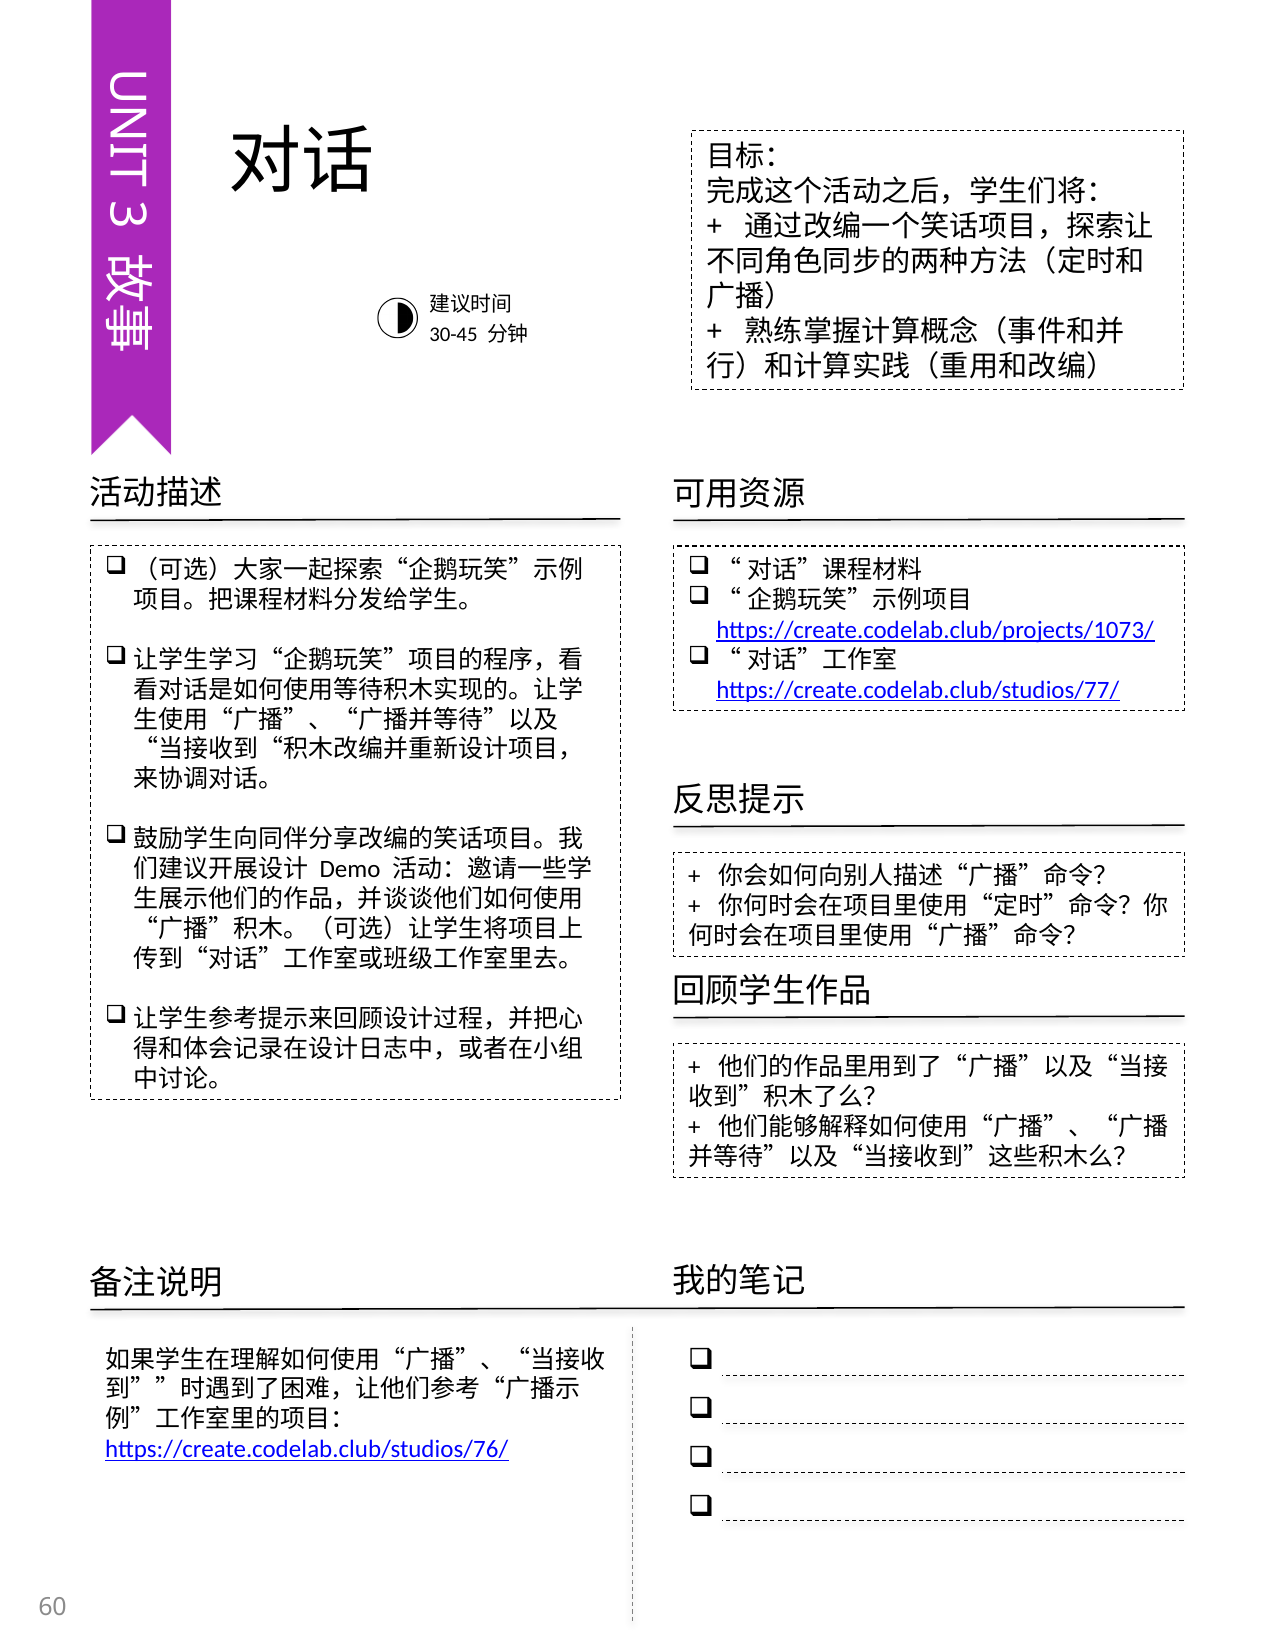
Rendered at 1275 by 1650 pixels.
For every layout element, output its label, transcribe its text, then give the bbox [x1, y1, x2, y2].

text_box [90, 0, 172, 458]
text_box 建议时间 30-45 分钟 [414, 277, 618, 353]
text_box 对话 [213, 106, 676, 209]
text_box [657, 464, 1201, 743]
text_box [657, 770, 1201, 959]
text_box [74, 464, 621, 1077]
picture [371, 287, 426, 342]
text_box 目标： 完成这个活动之后，学生们将： + 通过改编一个笑话项目，探索让不同角色同步的两种方法（定时和广播） + 熟练掌握计算概念（事件和并行）和计算实践（重用和改编） [691, 130, 1184, 390]
slide_number 60 [23, 1561, 321, 1650]
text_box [74, 1251, 1201, 1310]
text_box 如果学生在理解如何使用“广播”、“当接收到””时遇到了困难，让他们参考“广播示例”工作室里的项目： https://create.codelab.club/studios/76/ [90, 1335, 621, 1471]
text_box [657, 961, 1201, 1180]
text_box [673, 1347, 1185, 1539]
